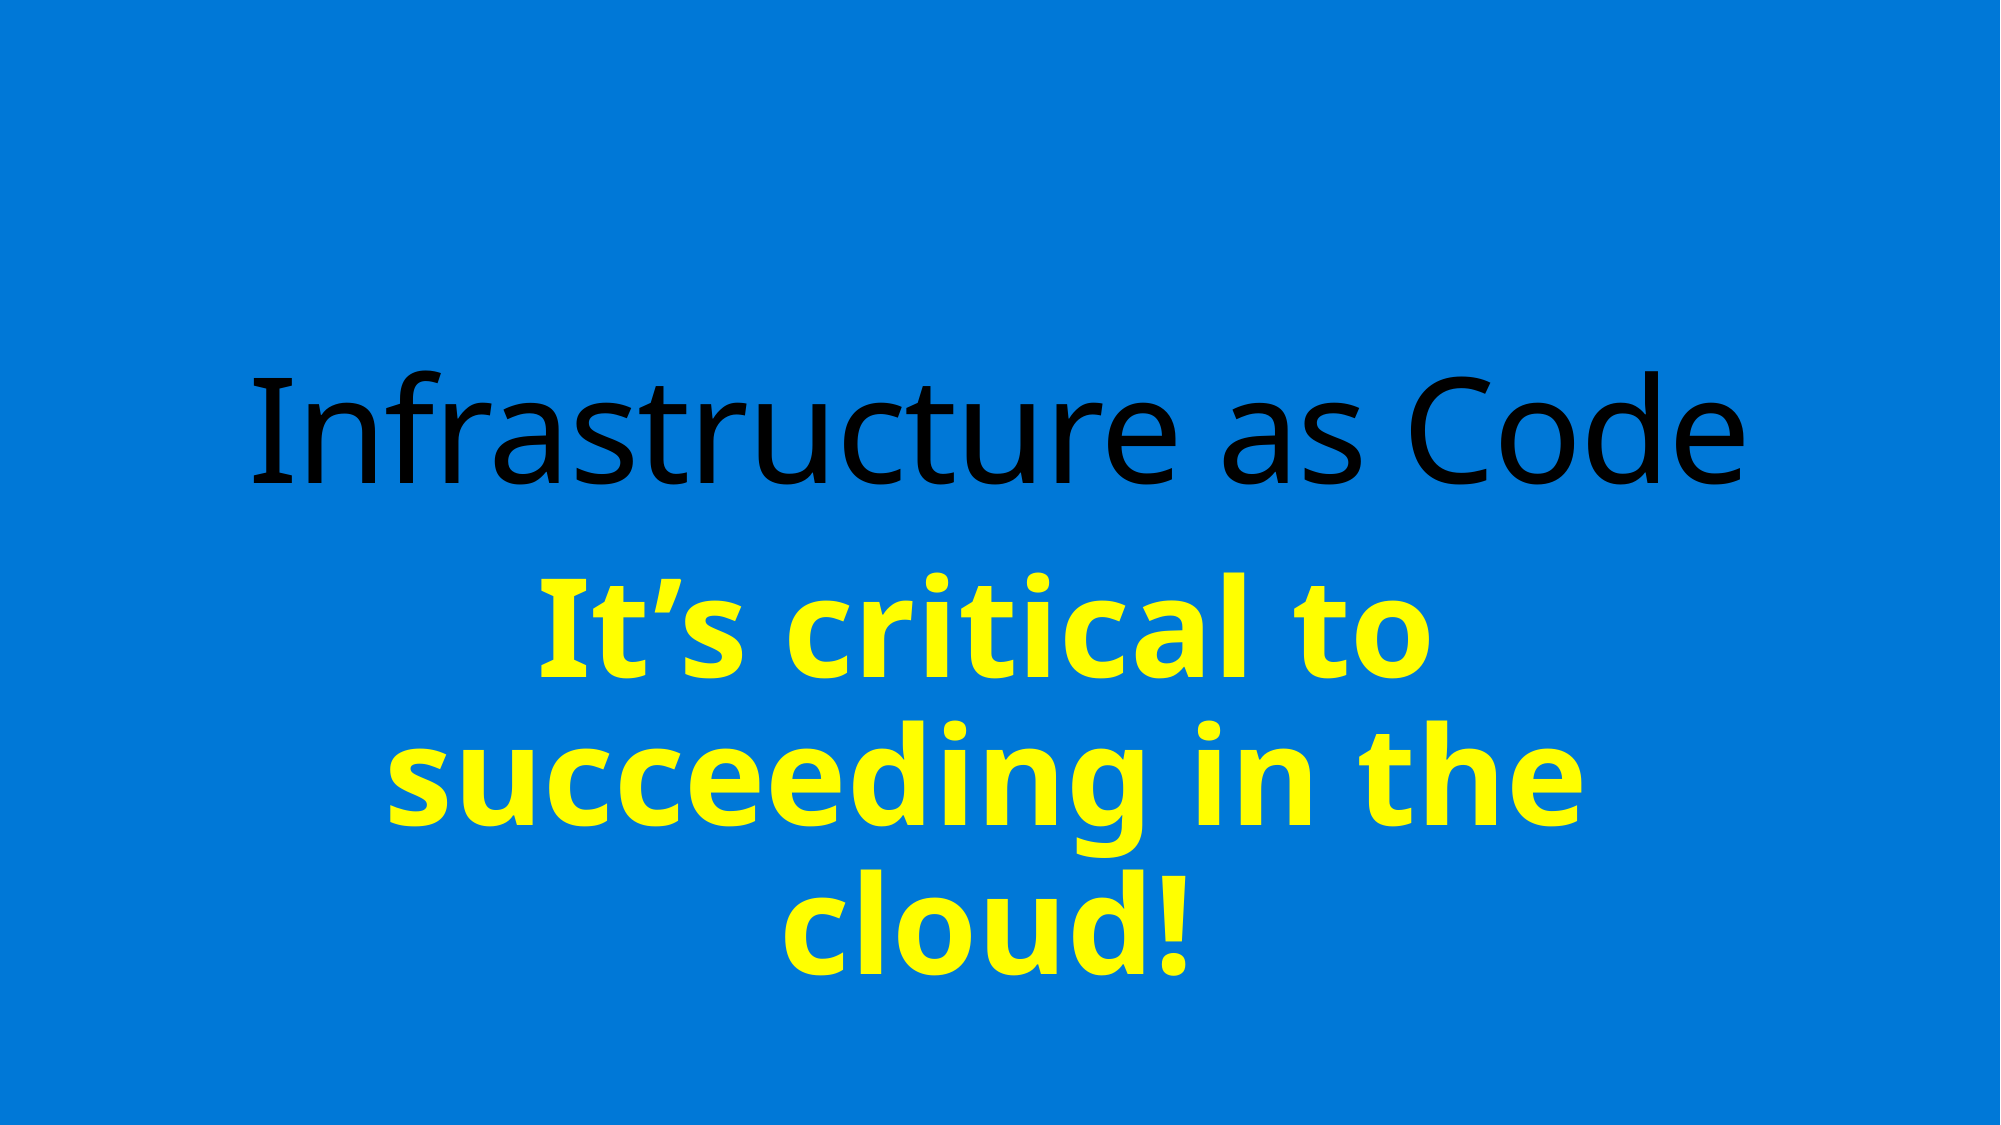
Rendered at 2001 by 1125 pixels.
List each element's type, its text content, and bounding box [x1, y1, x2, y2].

title Infrastructure as Code [44, 341, 1956, 533]
text_box It’s critical to succeeding in the cloud! [172, 534, 1802, 1028]
